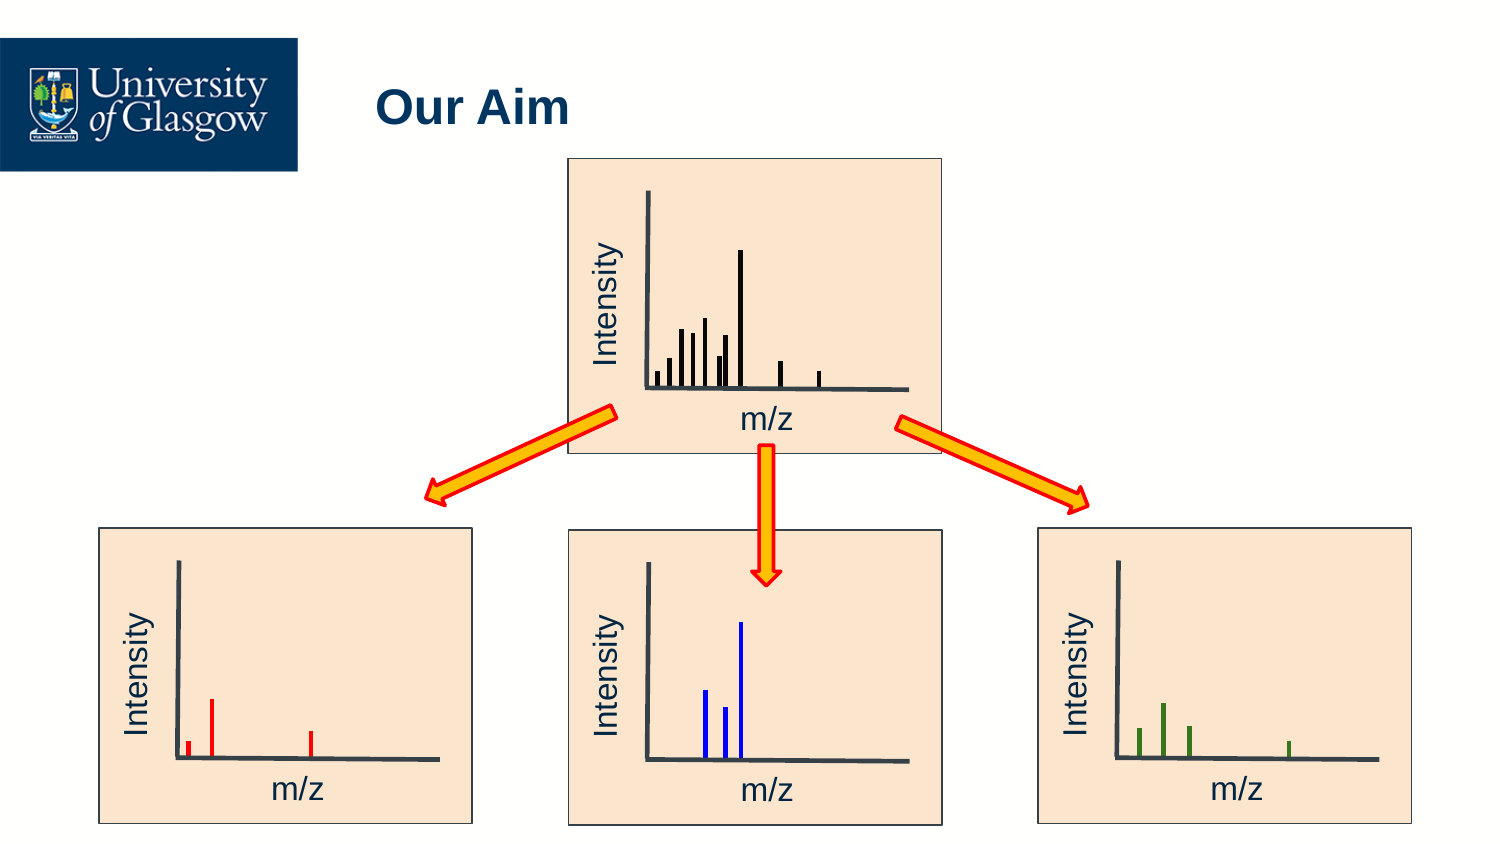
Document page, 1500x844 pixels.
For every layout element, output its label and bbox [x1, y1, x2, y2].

text_box [759, 463, 774, 528]
text_box [1037, 527, 1412, 824]
text_box [568, 529, 943, 826]
text_box [567, 158, 942, 454]
picture [0, 0, 1500, 178]
text_box [946, 435, 1088, 514]
text_box [425, 427, 562, 506]
text_box [98, 527, 473, 824]
